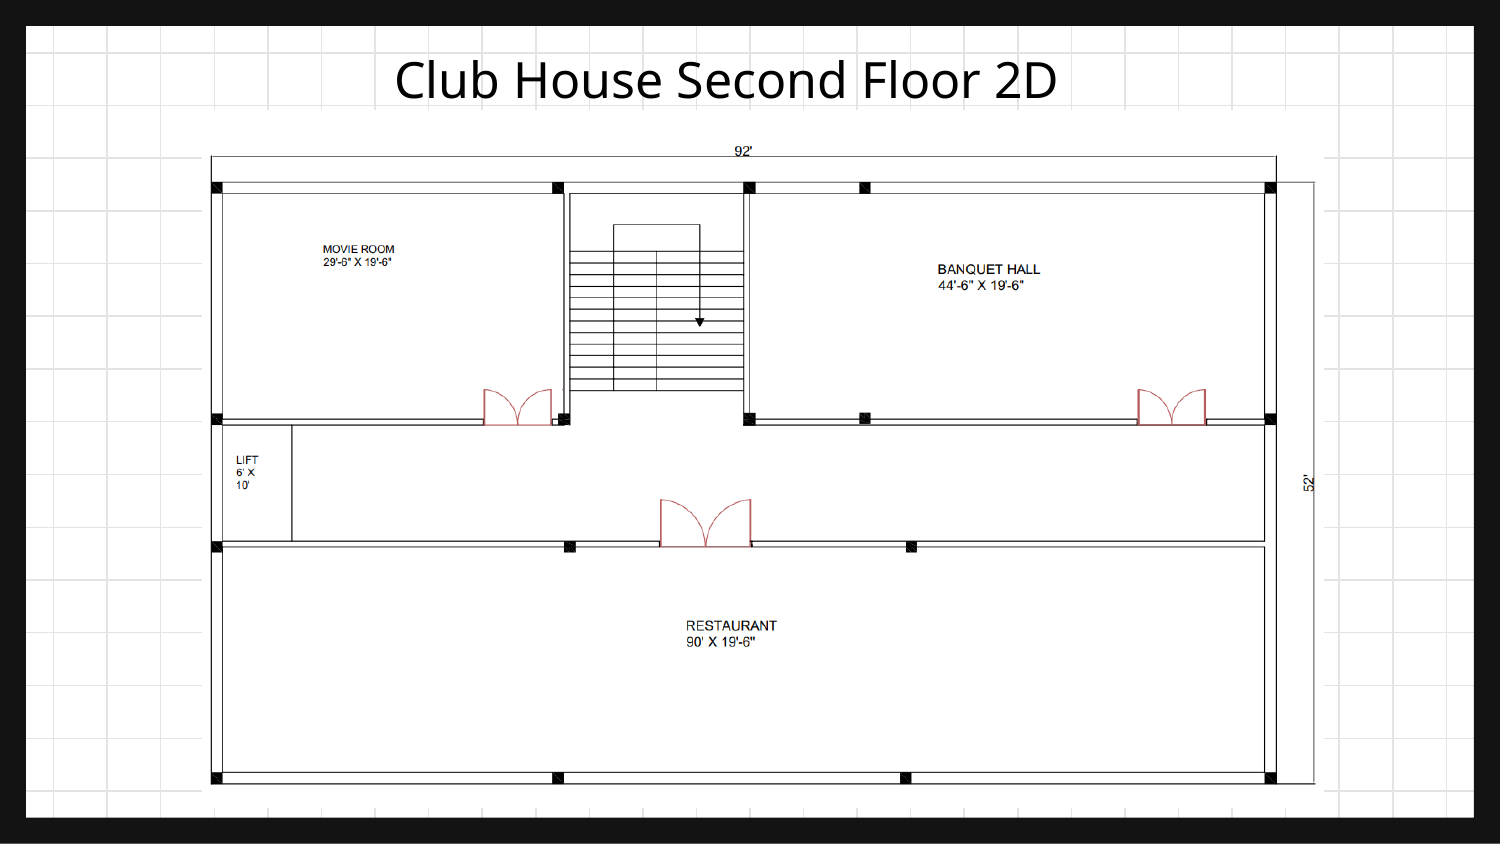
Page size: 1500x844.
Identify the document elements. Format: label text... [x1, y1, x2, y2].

text_box Club House Second Floor 2D [379, 40, 1077, 108]
picture [202, 109, 1324, 808]
